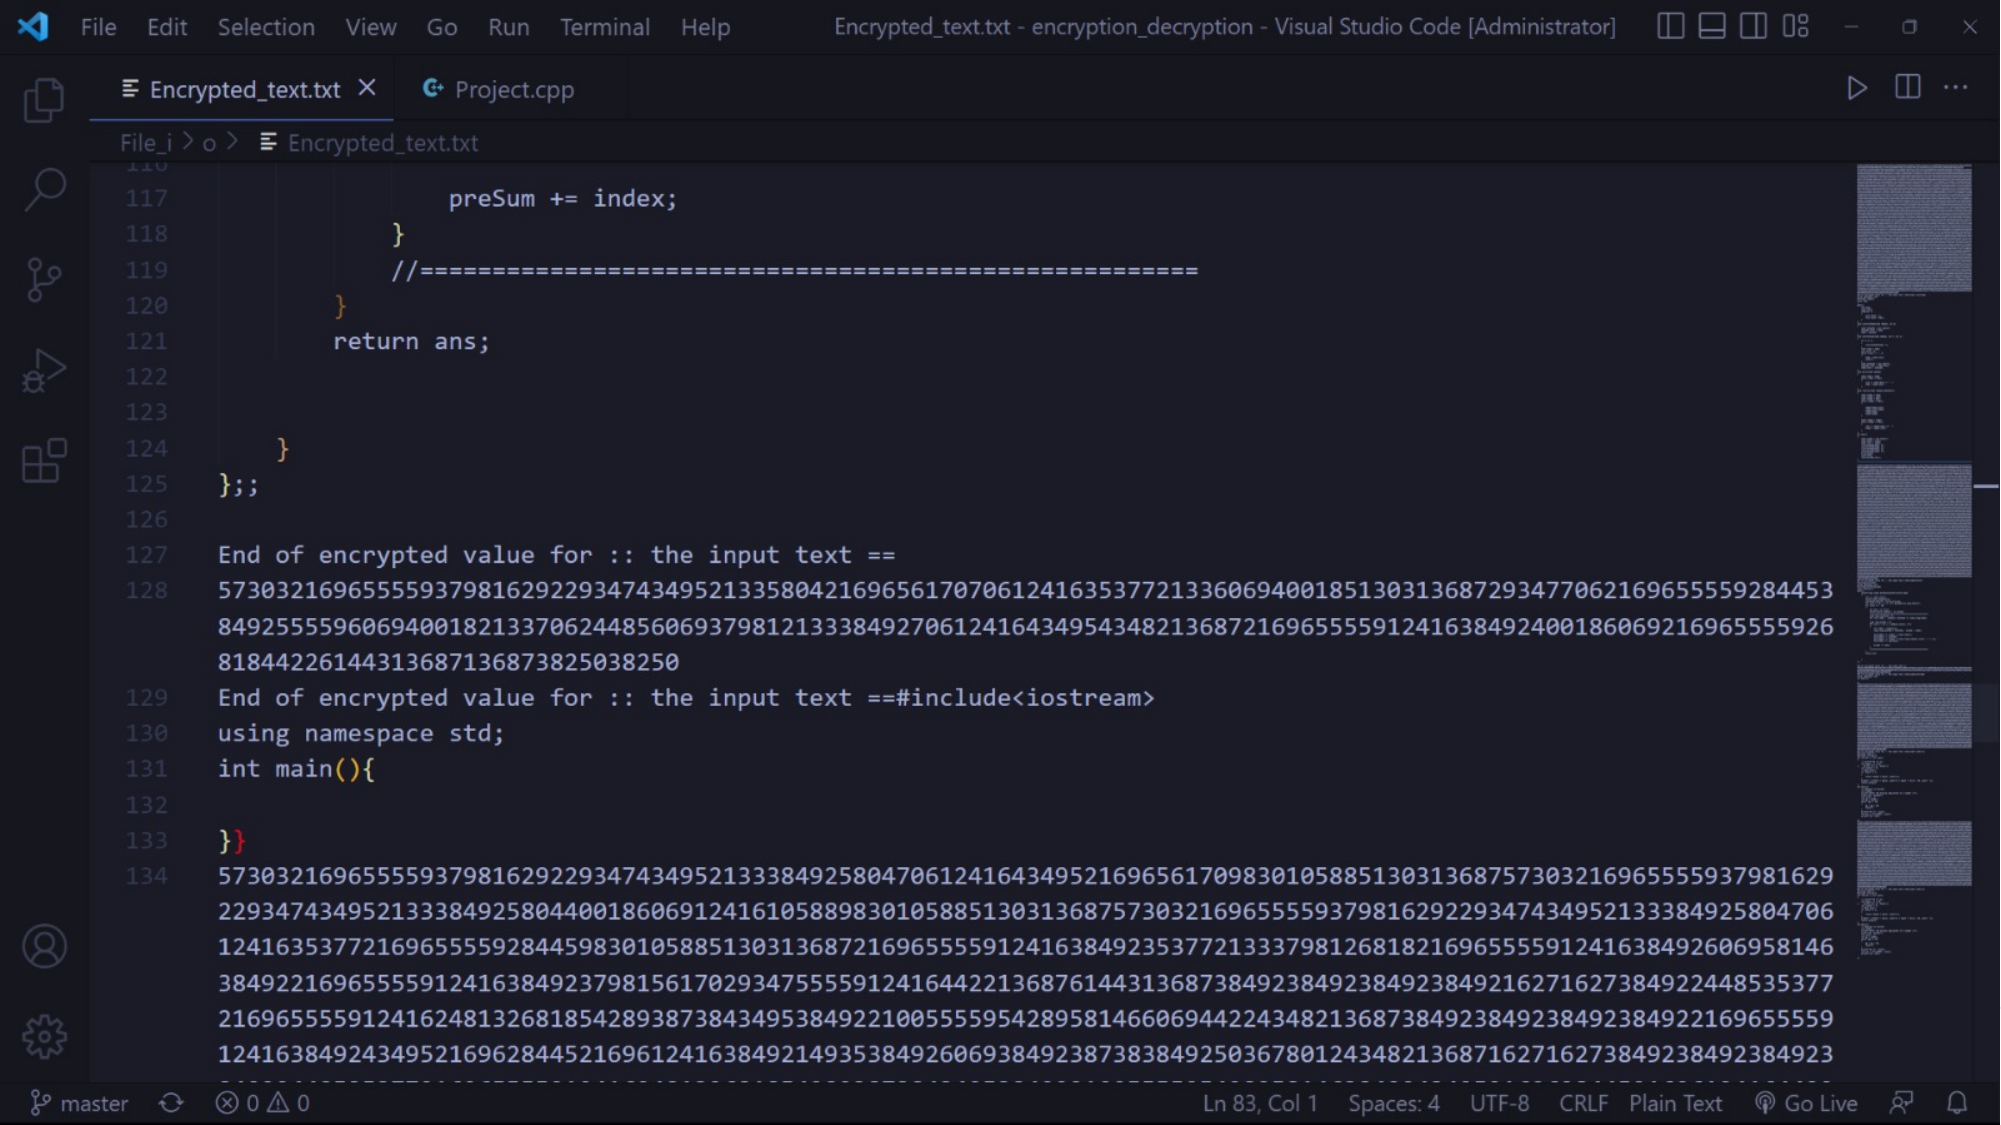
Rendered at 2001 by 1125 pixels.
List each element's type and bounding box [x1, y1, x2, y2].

list [0, 0, 2000, 1125]
